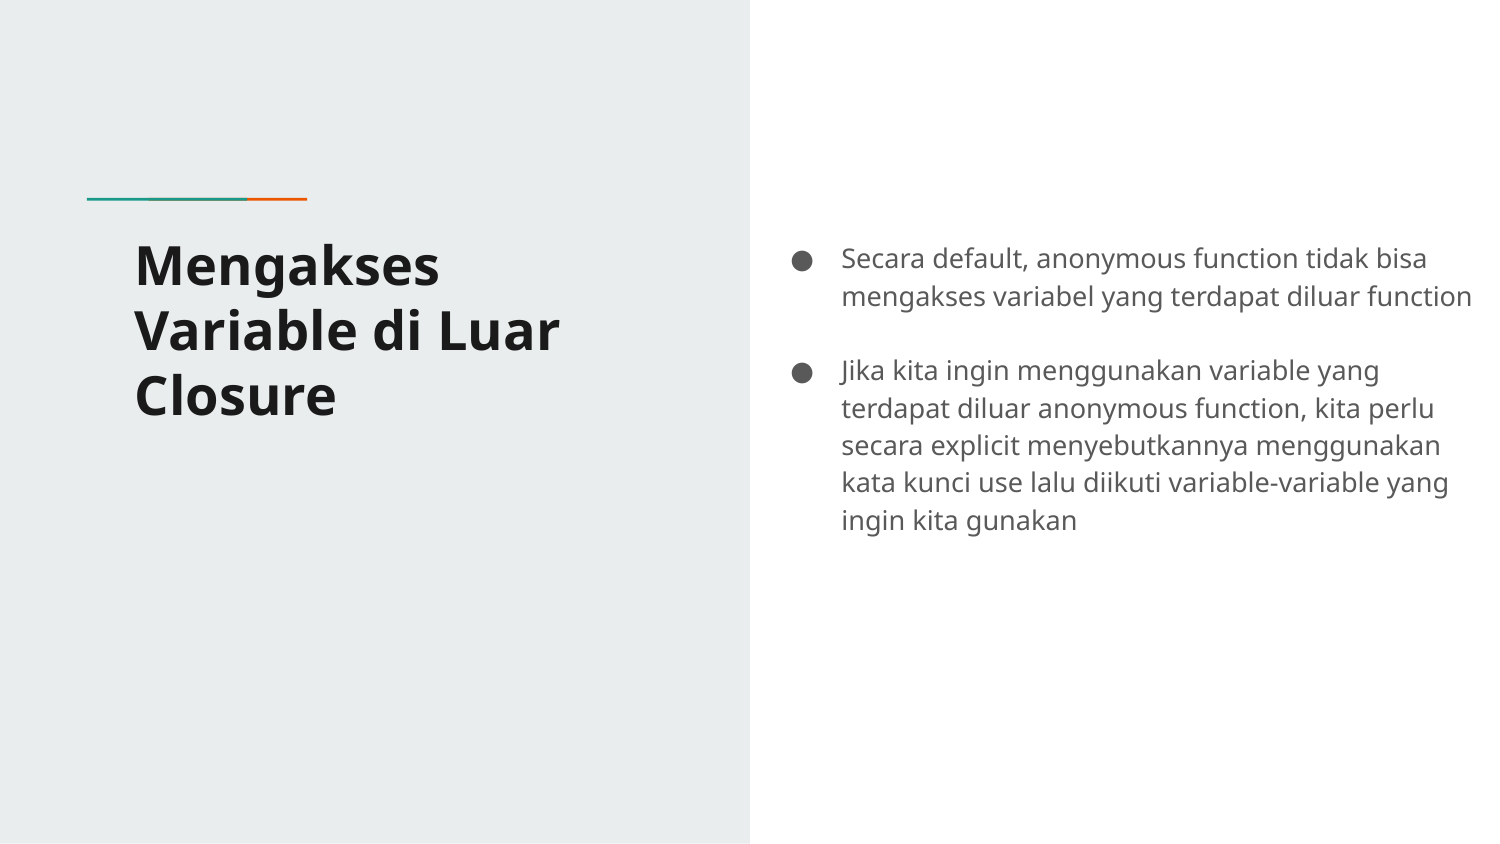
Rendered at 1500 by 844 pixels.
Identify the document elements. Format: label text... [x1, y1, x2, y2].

title Mengakses Variable di Luar Closure [119, 216, 662, 494]
list Secara default, anonymous function tidak bisa mengakses variabel yang terdapat diluar function Jika kita ingin menggunakan variable yang terdapat diluar anonymous function, kita perlu secara explicit menyebutkannya menggunakan kata kunci use lalu diikuti variable-variable yang ingin kita gunakan [751, 221, 1500, 719]
